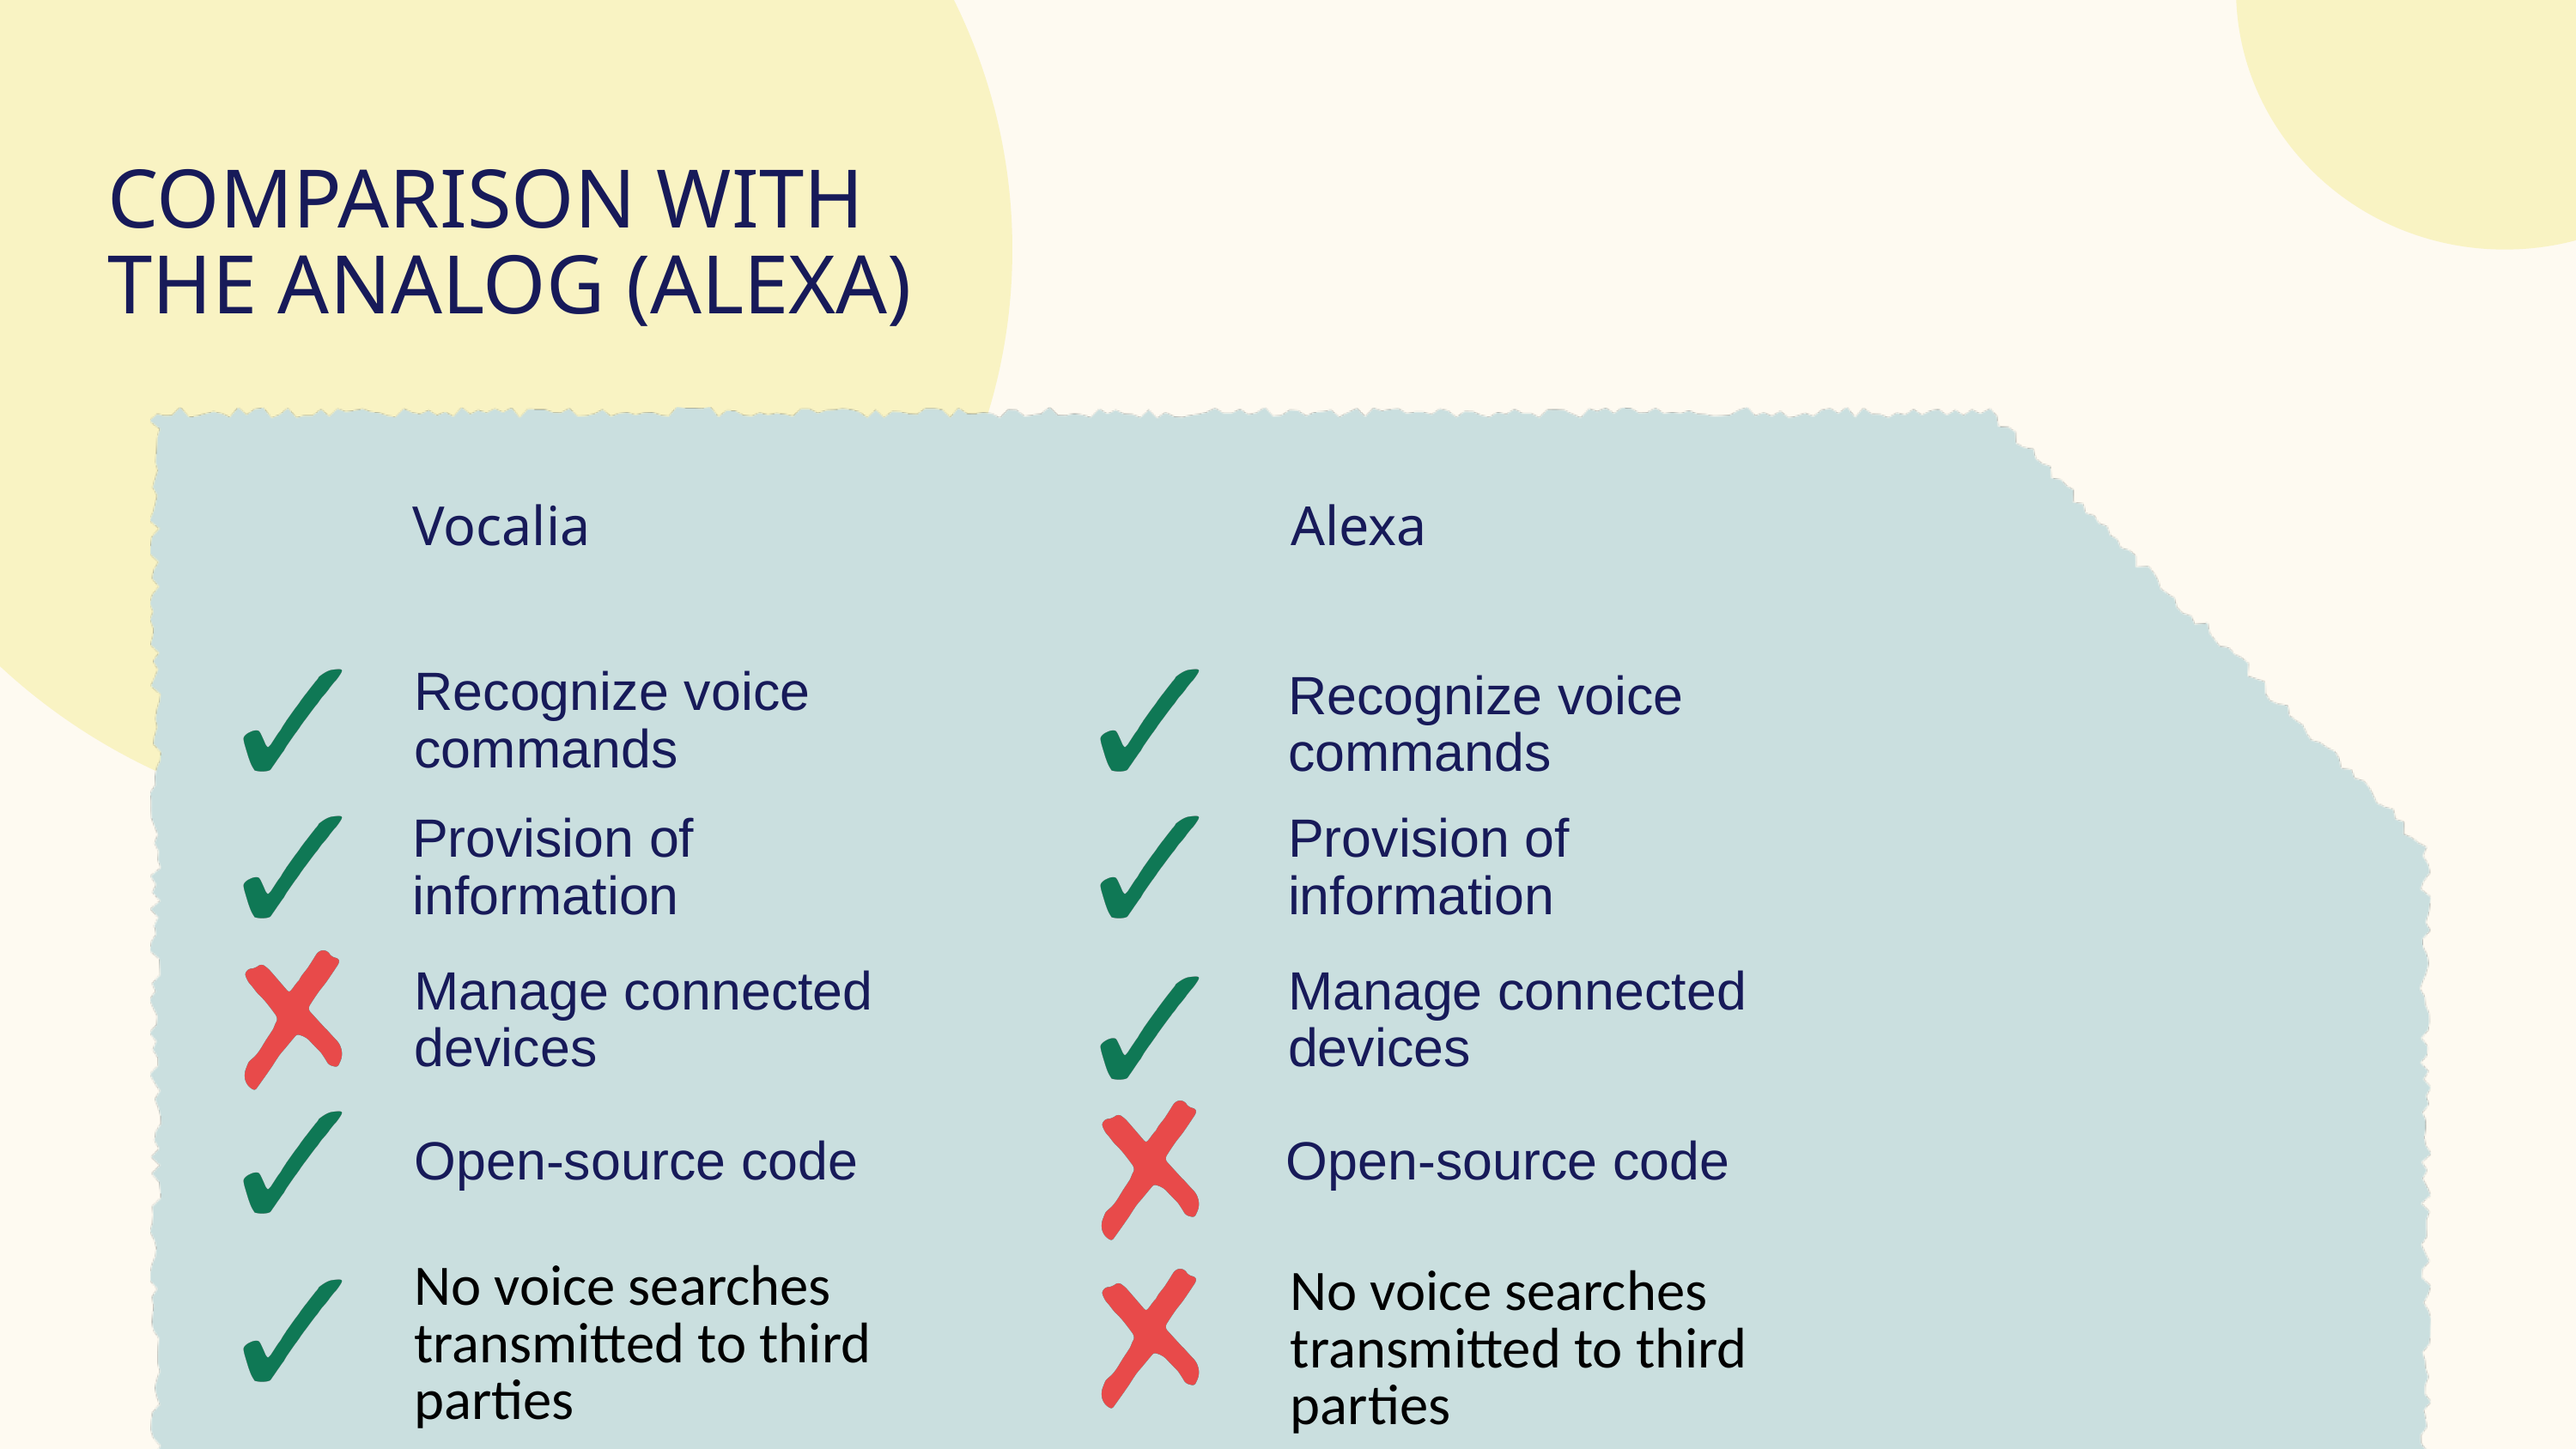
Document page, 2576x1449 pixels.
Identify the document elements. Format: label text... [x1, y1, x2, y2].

text_box [243, 835, 343, 919]
text_box [1100, 1100, 1200, 1240]
text_box Open-source code [414, 1133, 927, 1191]
text_box [1100, 976, 1200, 1080]
text_box [1100, 669, 1200, 773]
text_box Provision of information [1287, 810, 1801, 925]
text_box [243, 949, 343, 1090]
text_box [0, 0, 1013, 828]
text_box Manage connected devices [1287, 963, 1801, 1078]
text_box [243, 1111, 343, 1214]
text_box [1100, 815, 1200, 919]
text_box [2235, 0, 2576, 250]
text_box No voice searches transmitted to third parties [414, 1259, 927, 1432]
text_box Open-source code [1285, 1133, 1799, 1191]
text_box Alexa [1291, 499, 1592, 556]
text_box [1100, 1268, 1200, 1409]
text_box Manage connected devices [414, 963, 927, 1078]
text_box No voice searches transmitted to third parties [1291, 1264, 1803, 1437]
text_box Provision of information [412, 835, 925, 925]
text_box Recognize voice commands [1287, 668, 1801, 783]
text_box [243, 1279, 343, 1382]
text_box [149, 407, 2432, 1449]
text_box COMPARISON WITH THE ANALOG (ALEXA) [1018, 158, 1026, 330]
